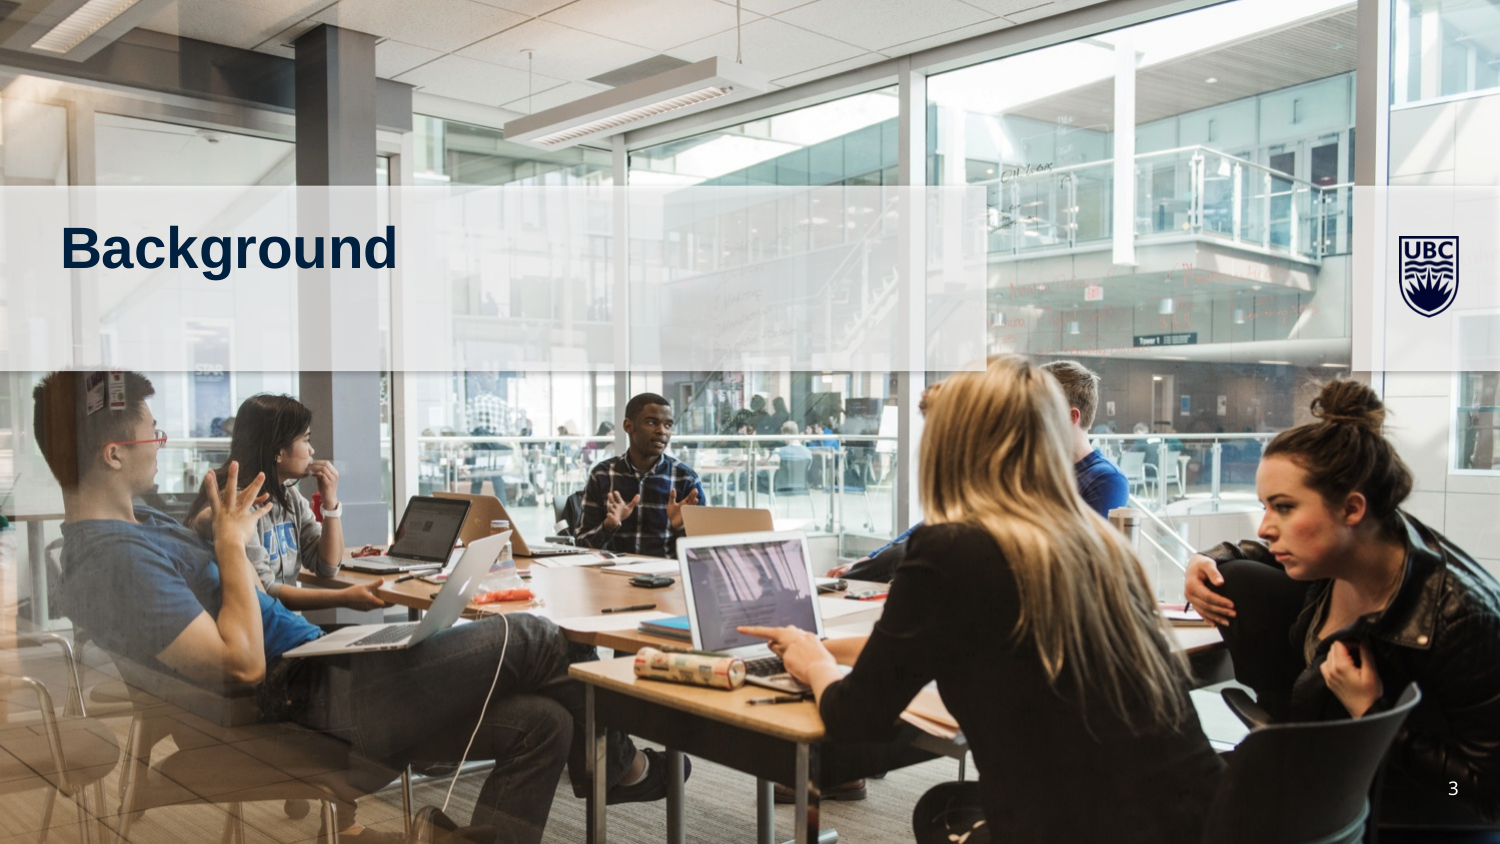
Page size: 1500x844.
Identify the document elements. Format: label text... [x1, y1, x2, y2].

picture [0, 0, 1500, 844]
picture [1399, 236, 1459, 318]
title Background [60, 209, 949, 340]
